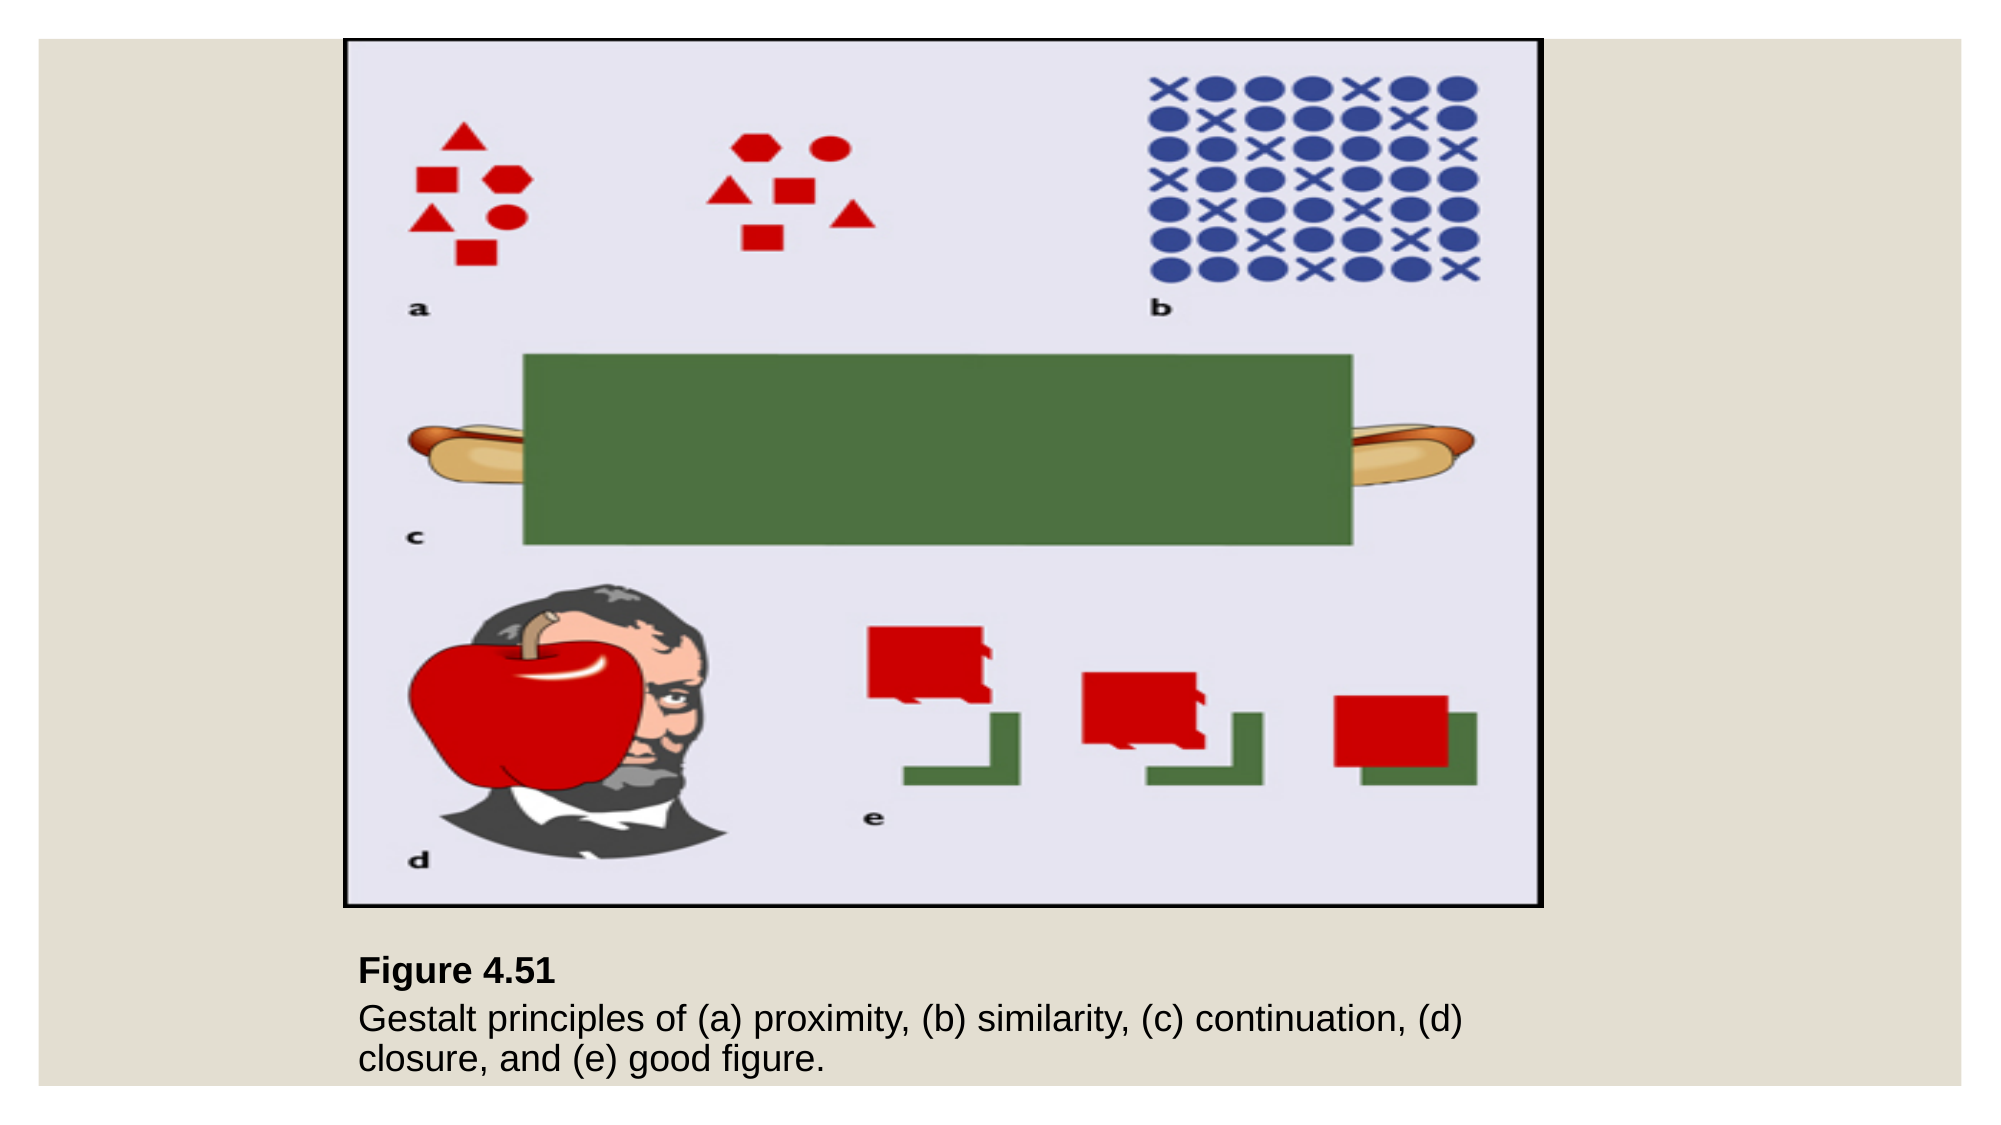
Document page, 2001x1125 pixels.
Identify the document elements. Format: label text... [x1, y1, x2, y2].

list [343, 38, 1544, 908]
text_box Figure 4.51 Gestalt principles of (a) proximity, (b) similarity, (c) continuation, (d) closure, and (e) good figure. [343, 943, 1544, 1088]
